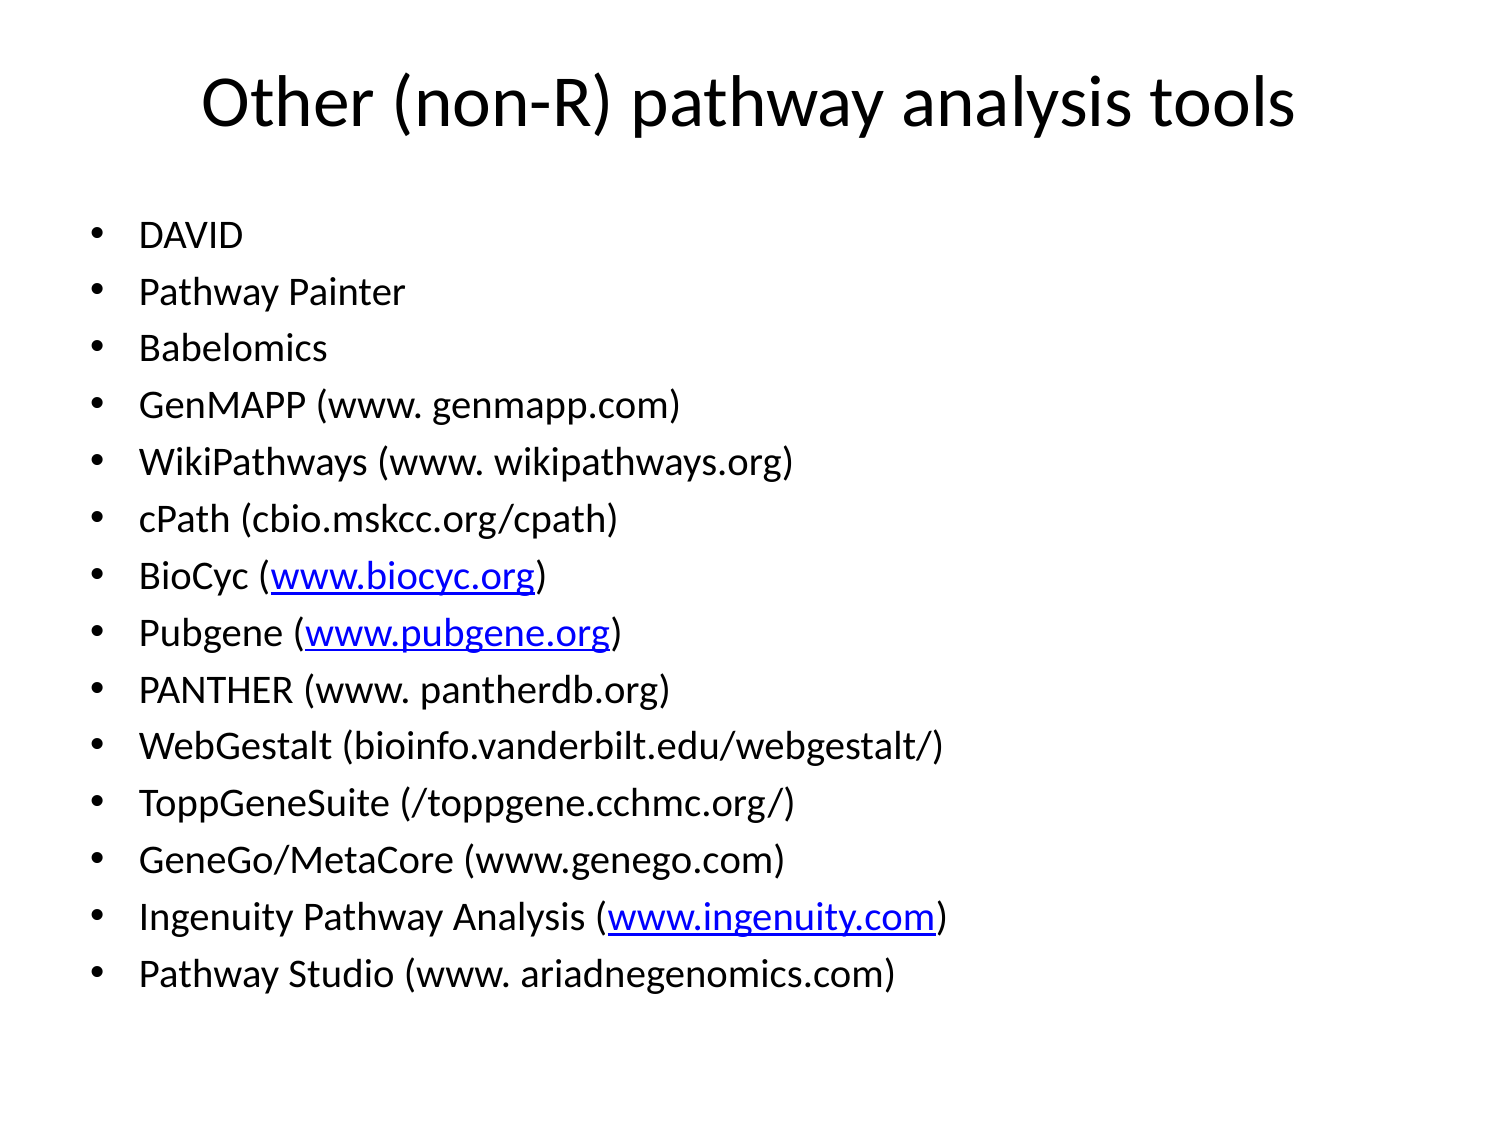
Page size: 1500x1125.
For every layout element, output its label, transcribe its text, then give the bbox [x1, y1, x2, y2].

title Other (non-R) pathway analysis tools [75, 45, 1425, 150]
list DAVID Pathway Painter Babelomics GenMAPP (www. genmapp.com) WikiPathways (www. wikipathways.org) cPath (cbio.mskcc.org/cpath) BioCyc (www.biocyc.org) Pubgene (www.pubgene.org) PANTHER (www. pantherdb.org) WebGestalt (bioinfo.vanderbilt.edu/webgestalt/) ToppGeneSuite (/toppgene.cchmc.org/) GeneGo/MetaCore (www.genego.com) Ingenuity Pathway Analysis (www.ingenuity.com) Pathway Studio (www. ariadnegenomics.com) [75, 200, 1425, 1005]
